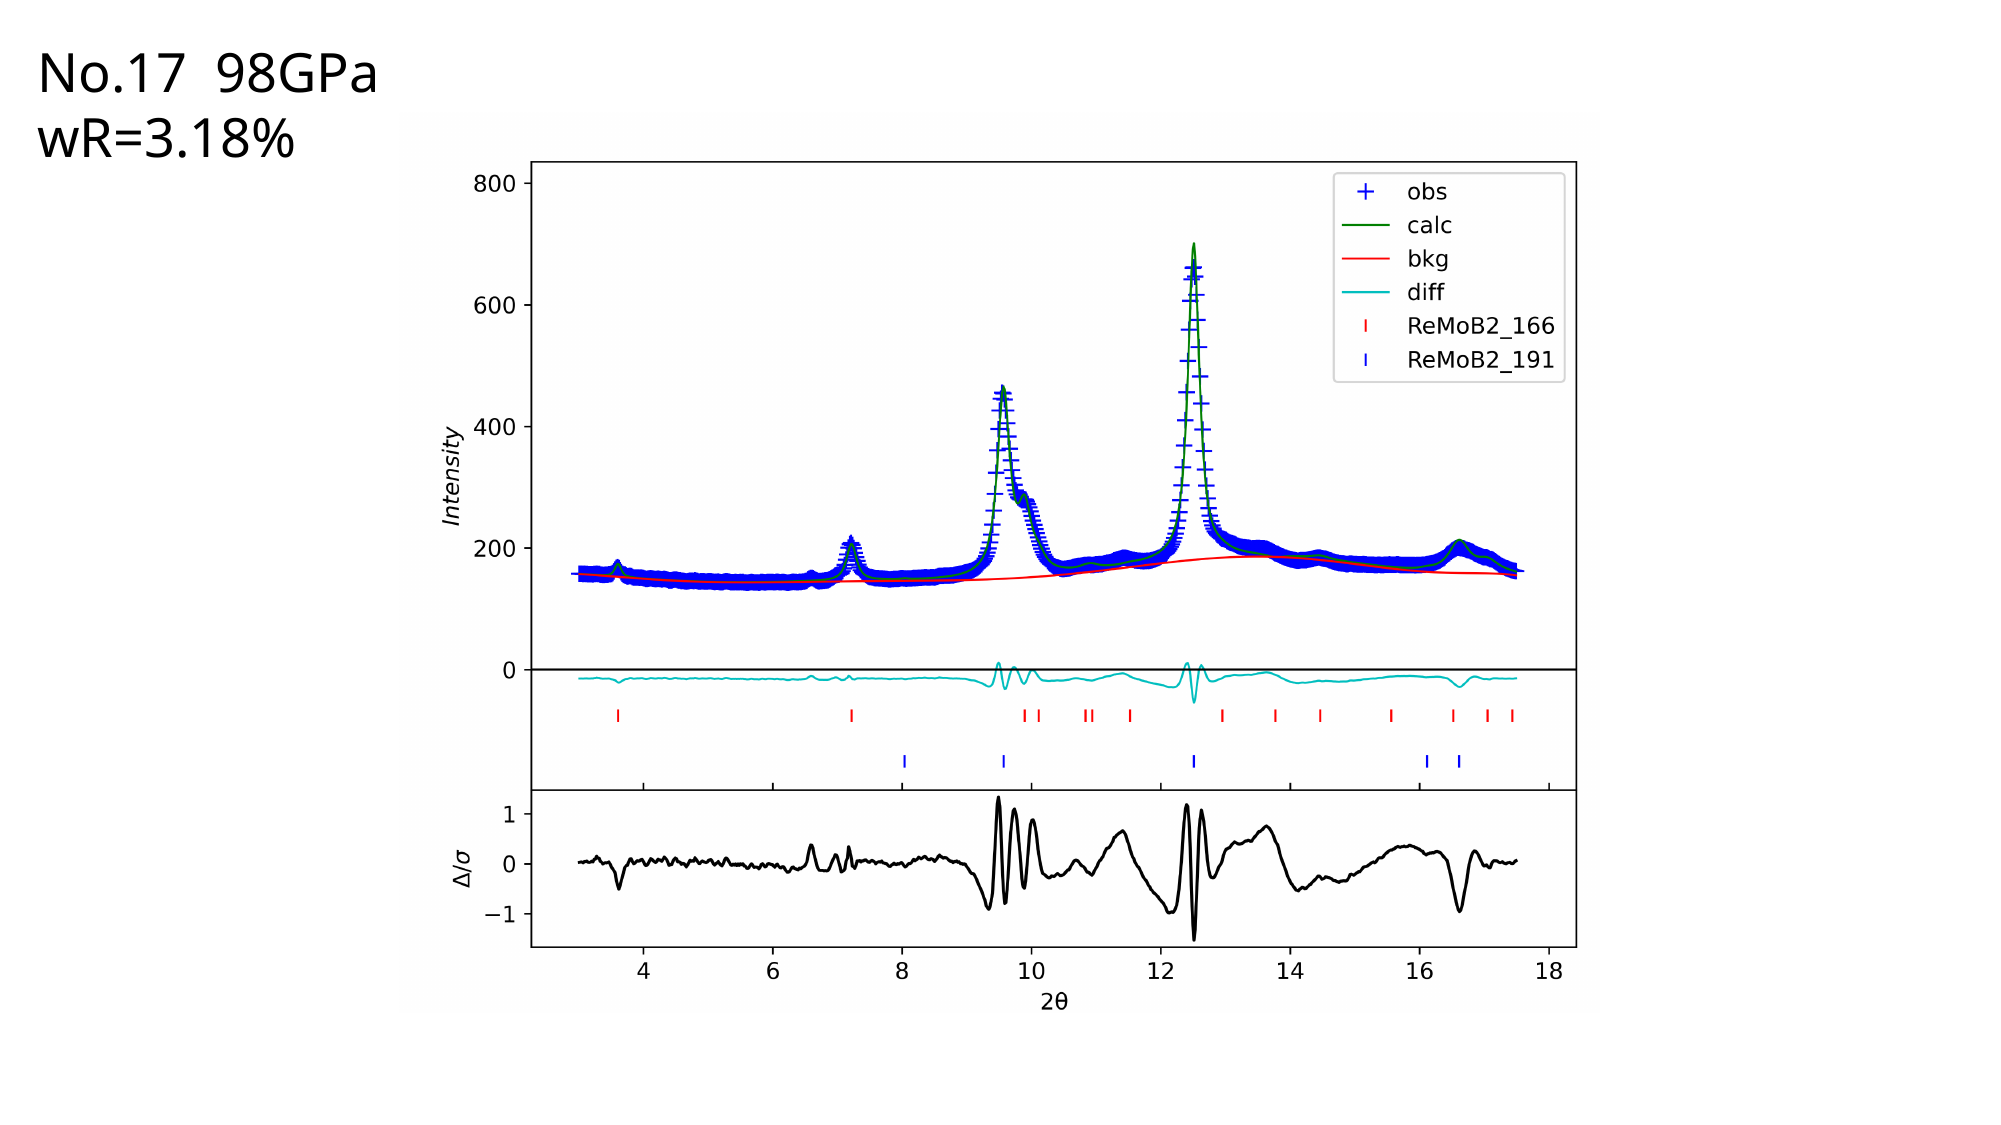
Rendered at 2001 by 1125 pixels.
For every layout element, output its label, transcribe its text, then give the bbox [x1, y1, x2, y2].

text_box No.17 98GPa wR=3.18% [22, 30, 396, 176]
picture [399, 111, 1601, 1013]
